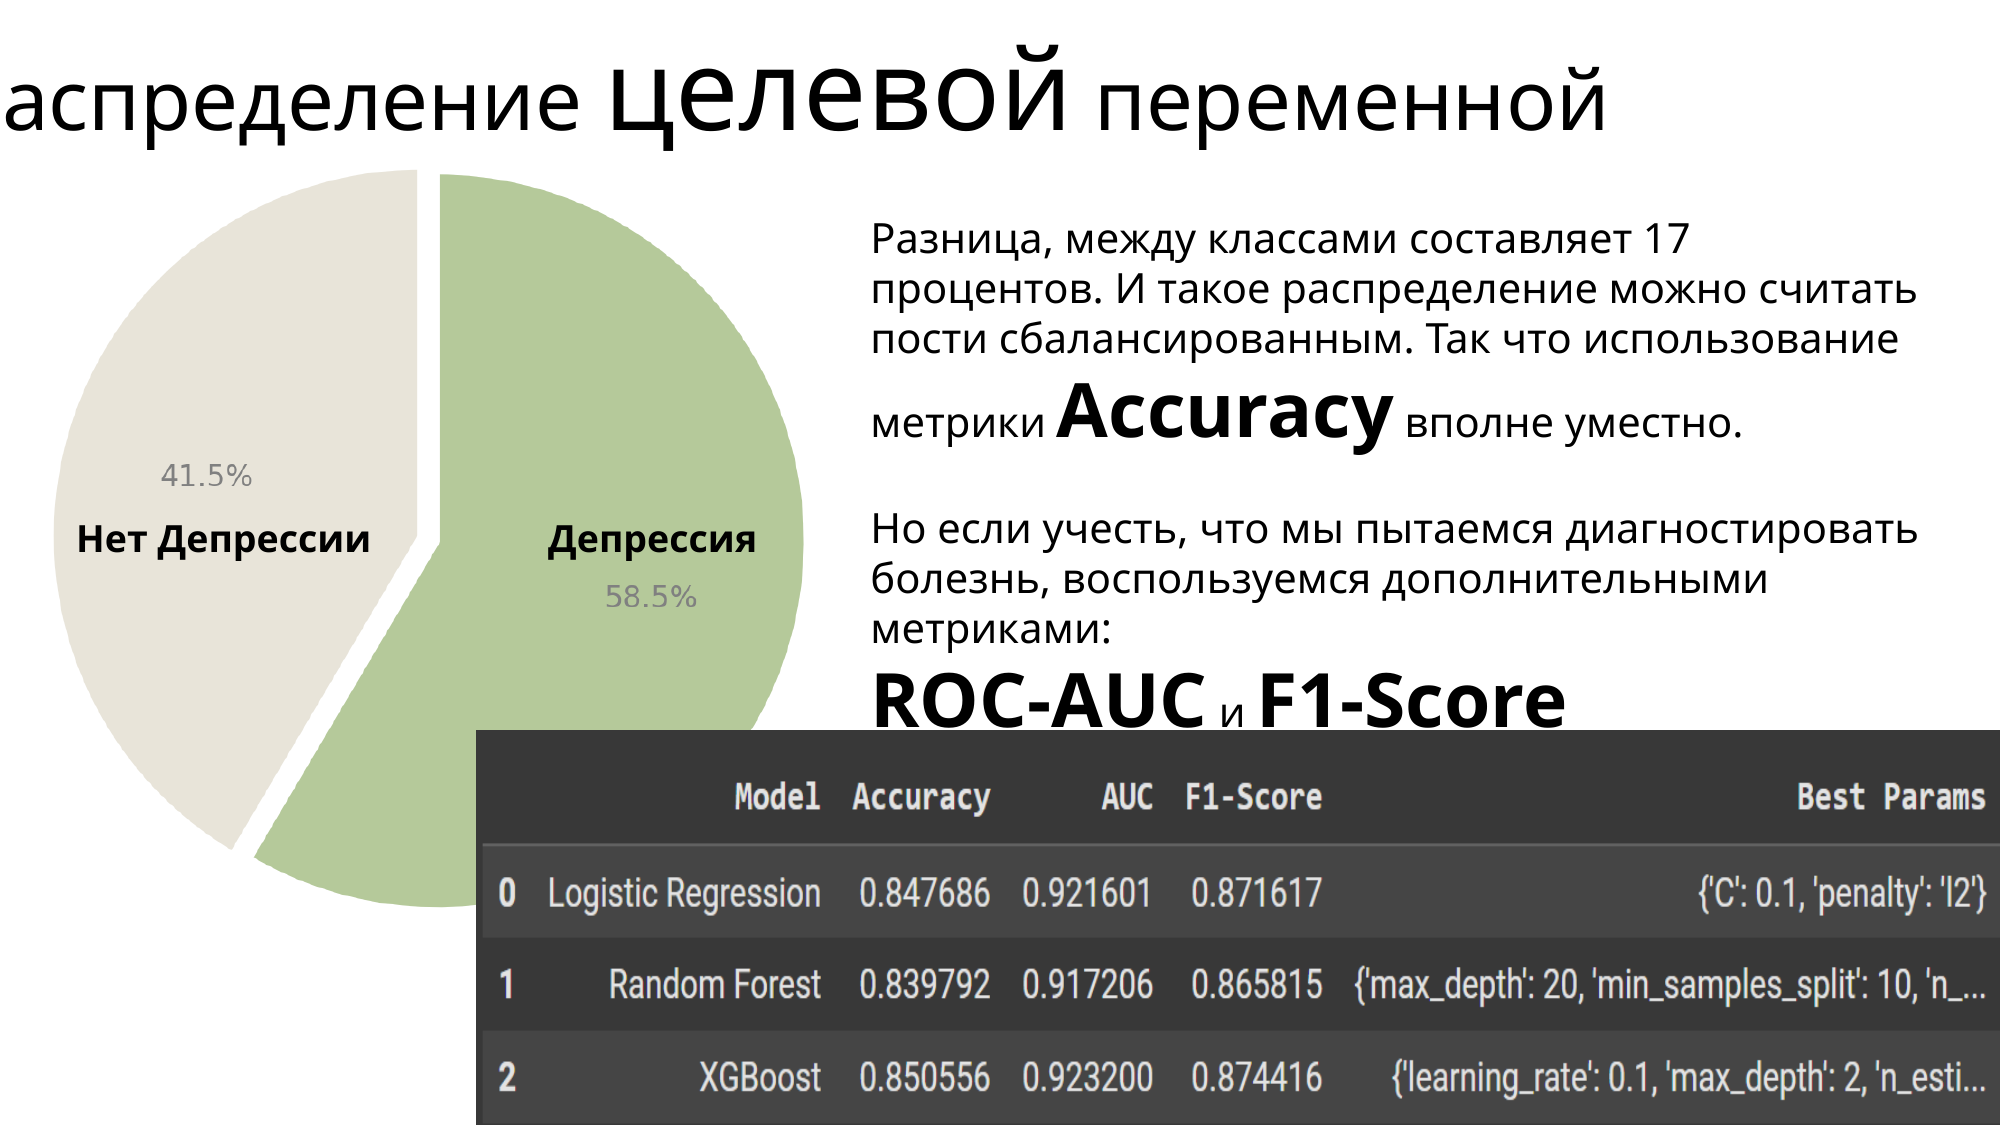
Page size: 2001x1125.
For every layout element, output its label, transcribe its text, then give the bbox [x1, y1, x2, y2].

picture [0, 112, 2000, 1125]
text_box Разница, между классами составляет 17 процентов. И такое распределение можно считать пости сбалансированным. Так что использование метрики Accuracy вполне уместно. Но если учесть, что мы пытаемся диагностировать болезнь, воспользуемся дополнительными метриками: ROC-AUC и F1-Score [857, 204, 1939, 730]
text_box Распределение целевой переменной [0, 10, 1647, 161]
